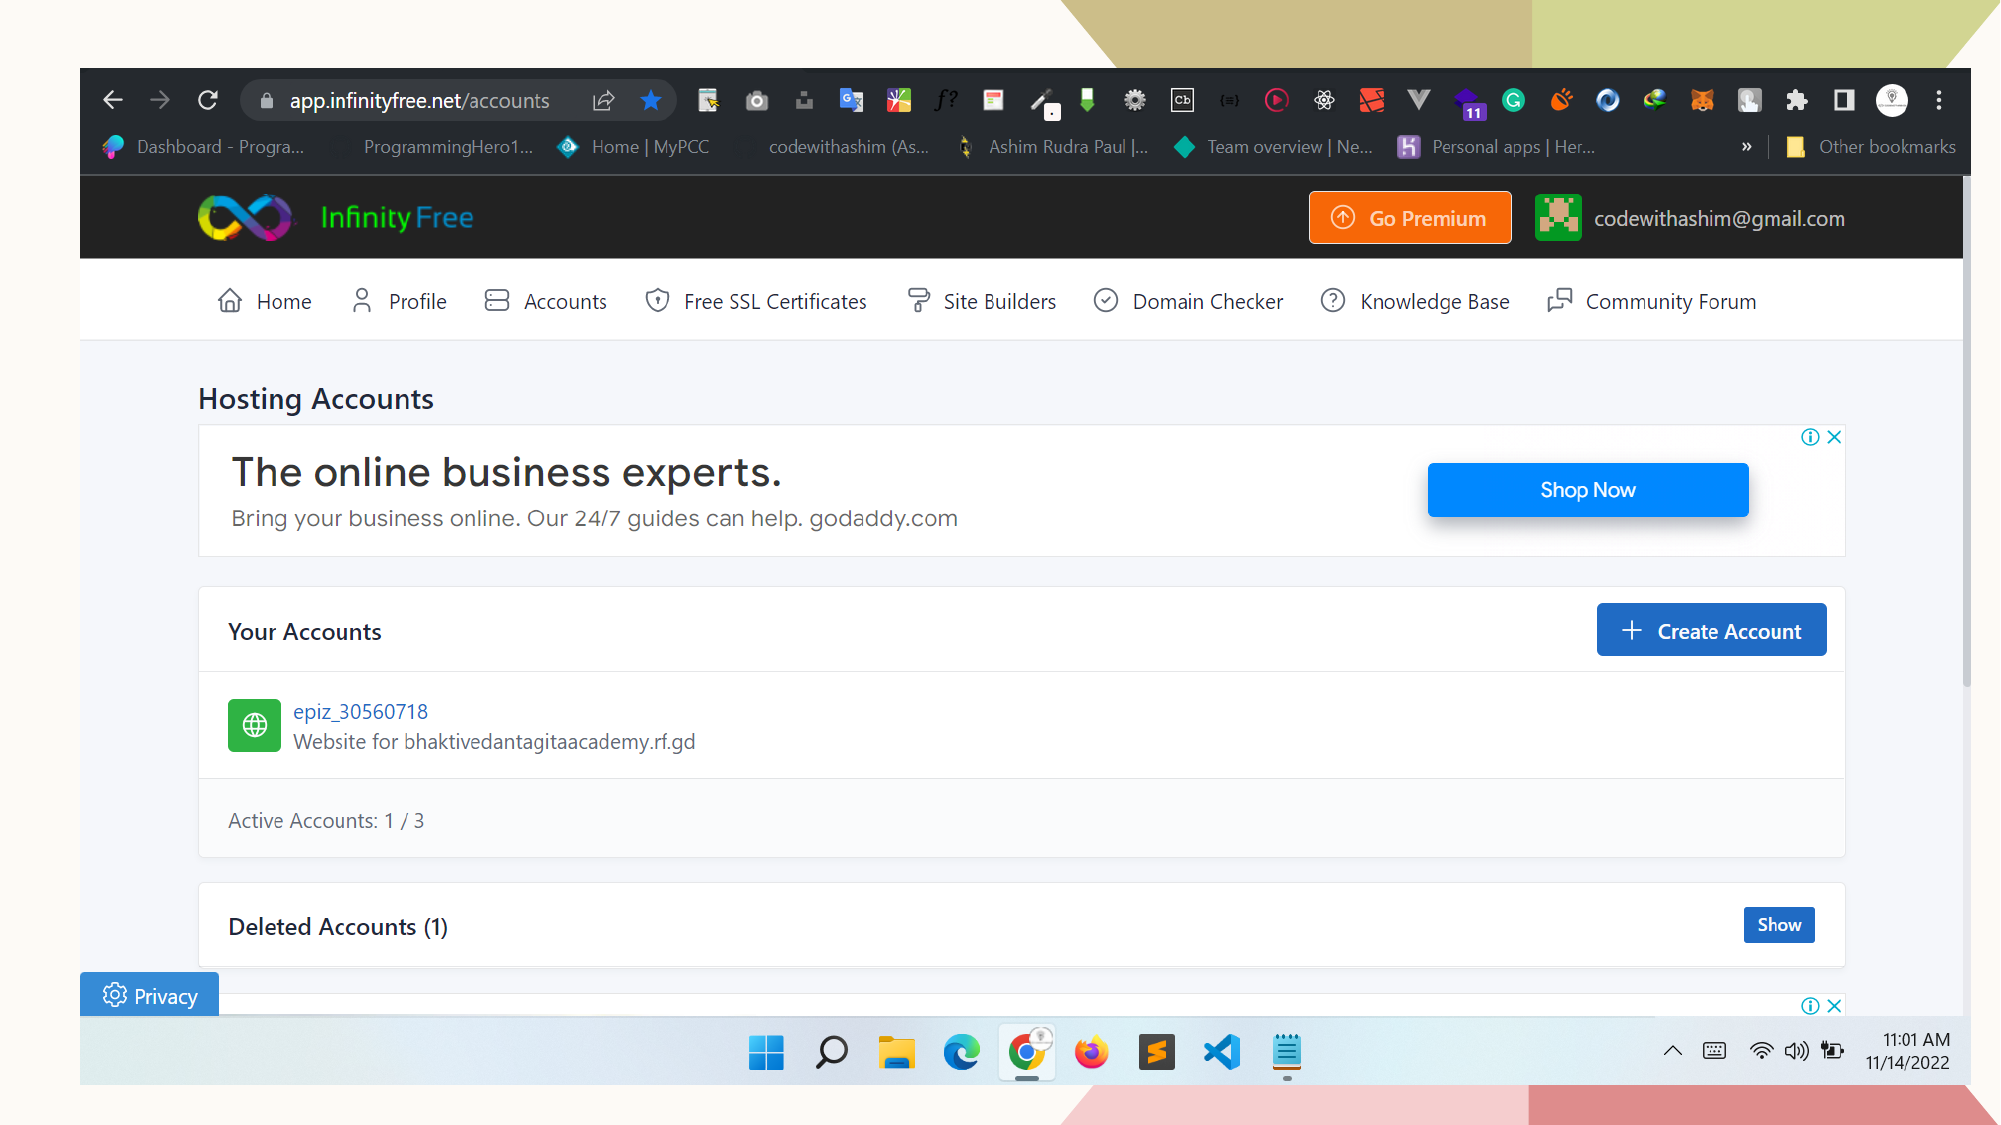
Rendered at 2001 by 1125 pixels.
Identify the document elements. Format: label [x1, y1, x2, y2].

picture [80, 67, 1971, 1085]
